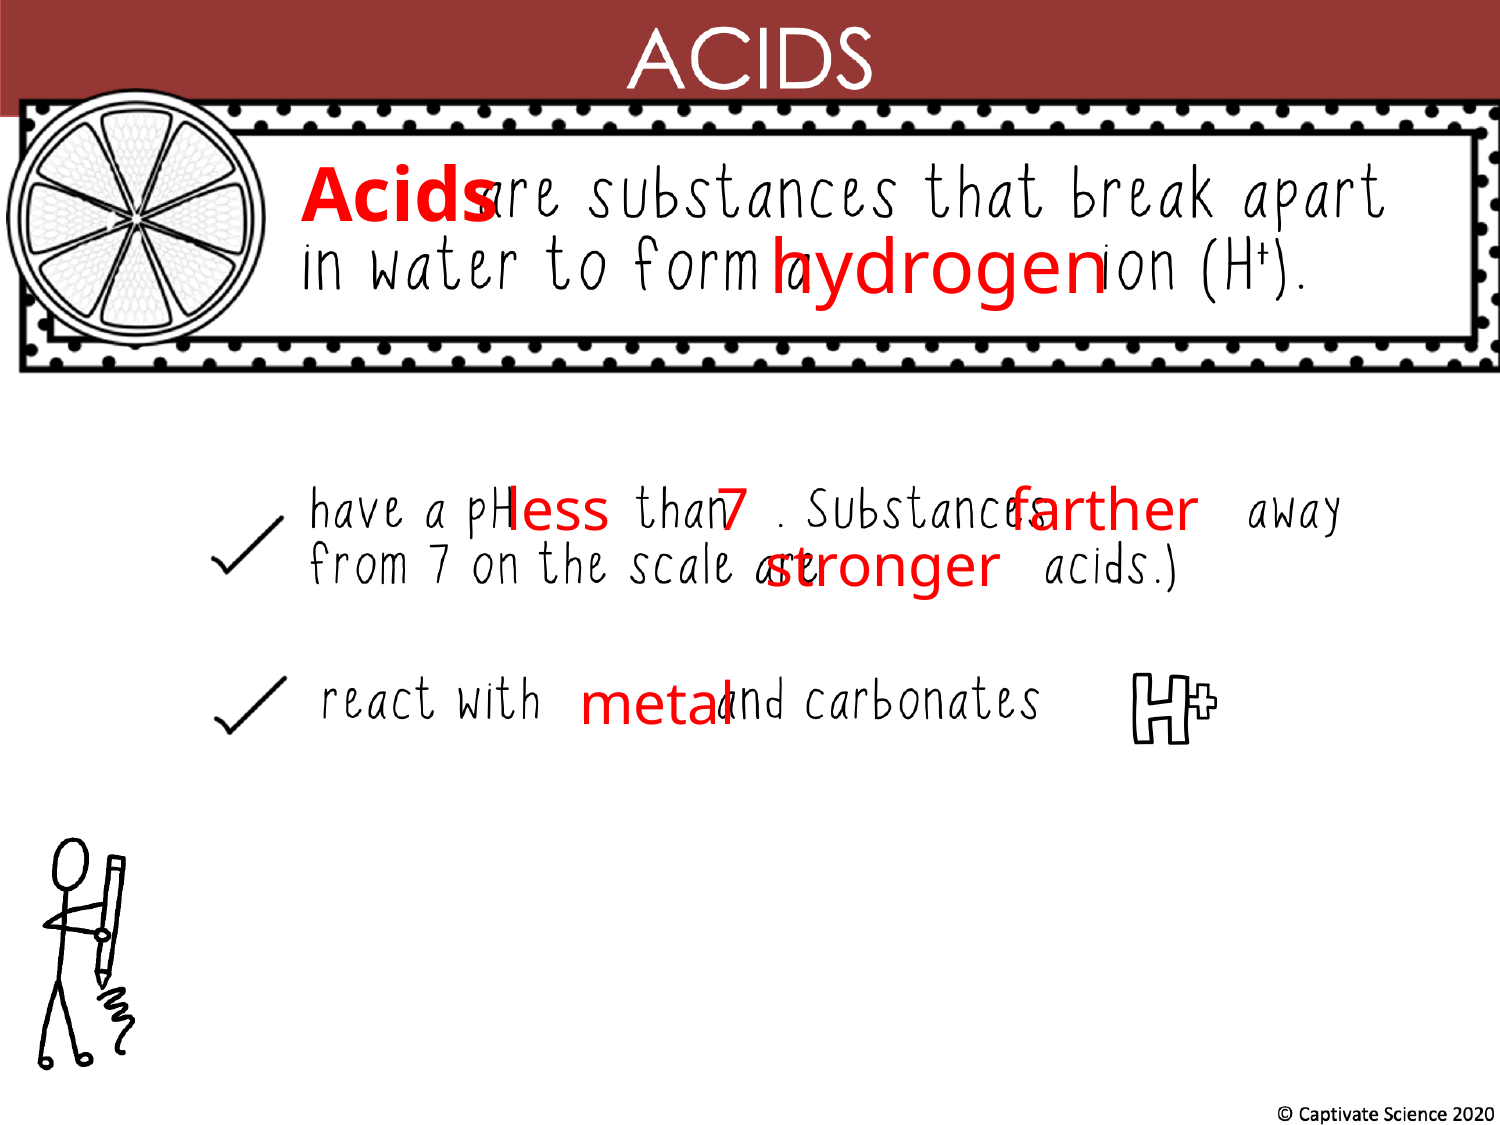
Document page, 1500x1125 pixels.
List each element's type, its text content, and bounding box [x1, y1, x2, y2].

picture [0, 0, 1500, 1125]
text_box less 7 farther stronger [293, 478, 1394, 606]
text_box metal [564, 672, 1445, 743]
text_box Acids hydrogen [286, 156, 1459, 316]
